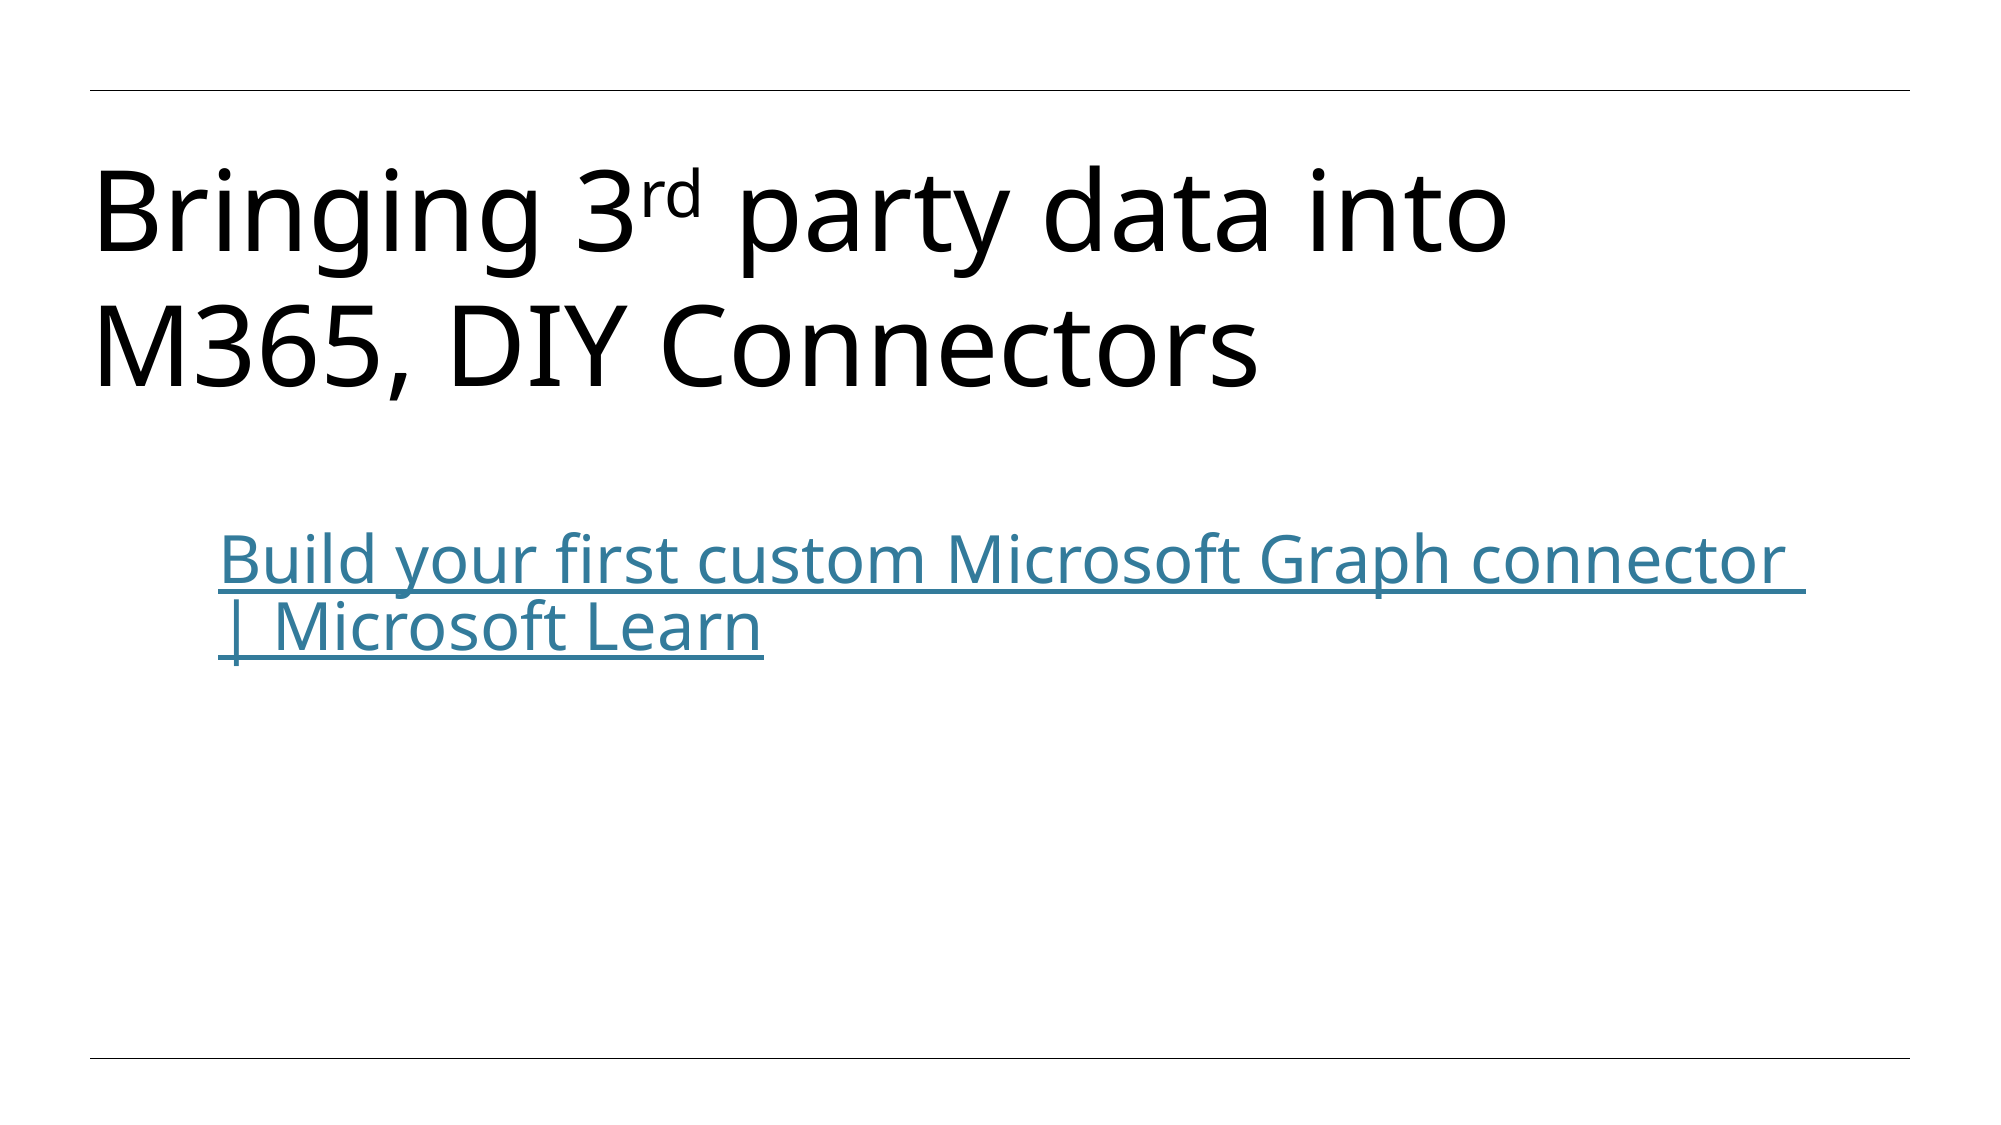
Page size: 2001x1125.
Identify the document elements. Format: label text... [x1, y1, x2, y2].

title Bringing 3rd party data into M365, DIY Connectors [90, 147, 1710, 679]
text_box Build your first custom Microsoft Graph connector | Microsoft Learn [203, 509, 1857, 615]
